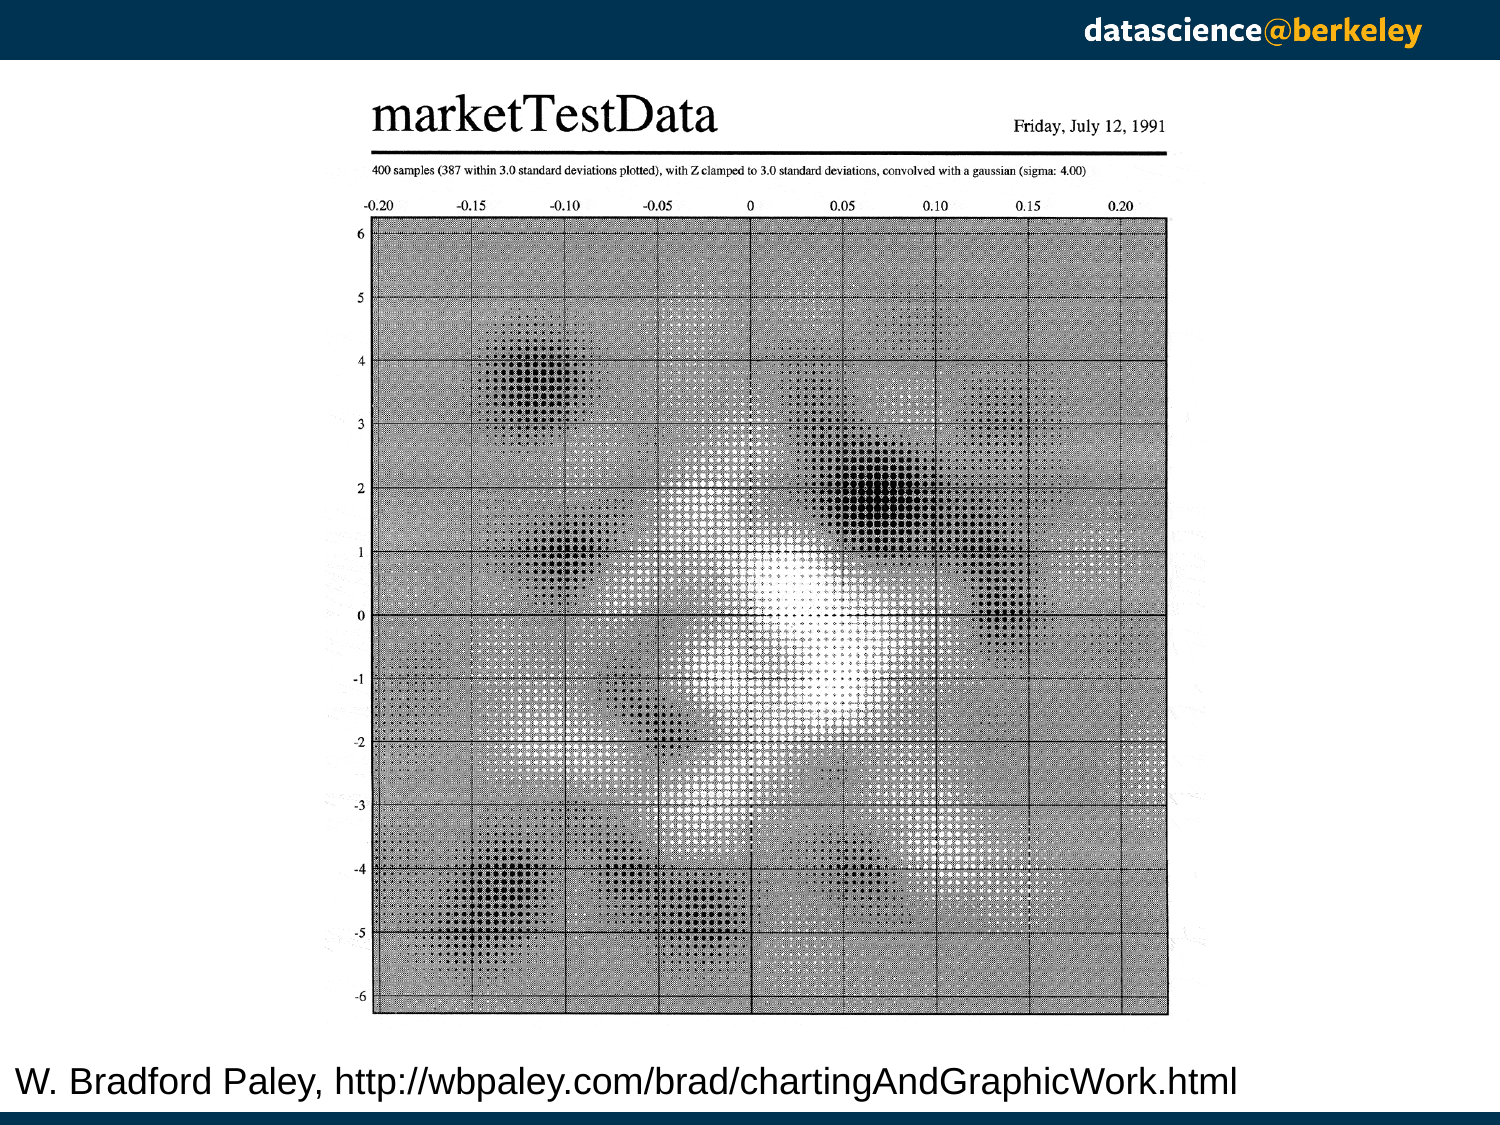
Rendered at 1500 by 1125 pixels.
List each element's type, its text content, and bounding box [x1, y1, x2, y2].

picture [324, 87, 1206, 1028]
text_box W. Bradford Paley, http://wbpaley.com/brad/chartingAndGraphicWork.html [0, 1049, 1263, 1110]
picture [1079, 10, 1431, 52]
